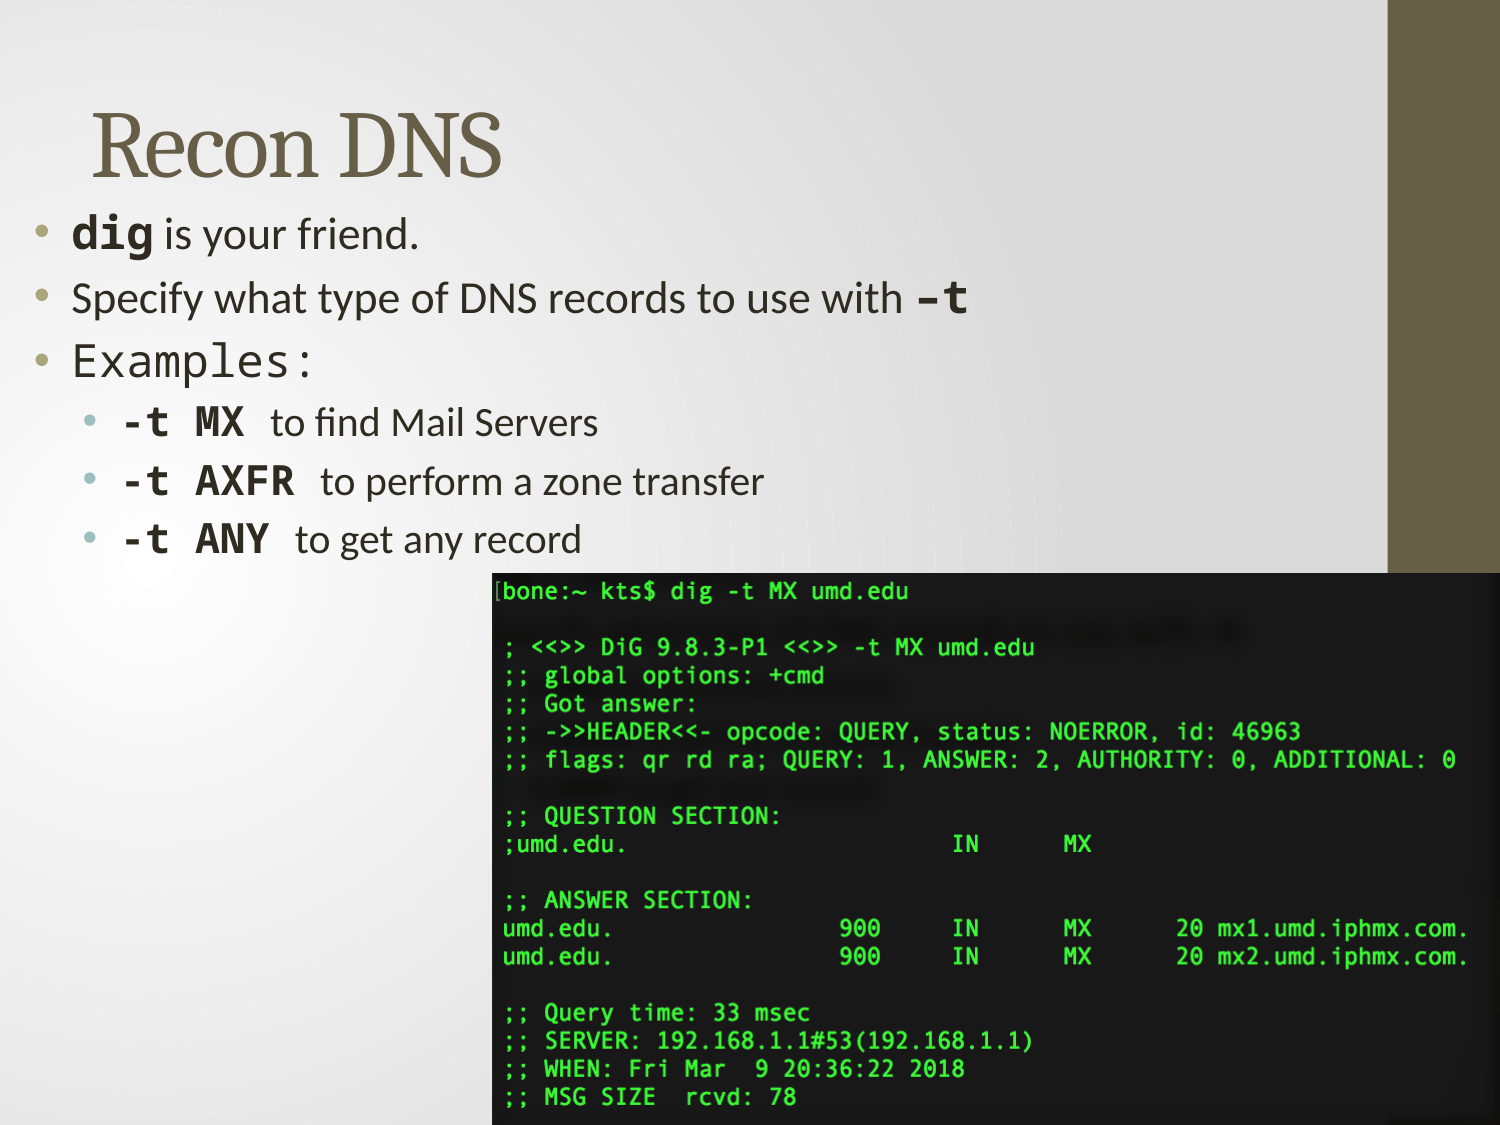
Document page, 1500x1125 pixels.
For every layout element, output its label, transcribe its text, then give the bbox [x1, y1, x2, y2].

title Recon DNS [75, 45, 1325, 233]
list dig is your friend. Specify what type of DNS records to use with –t Examples: -t MX to find Mail Servers -t AXFR to perform a zone transfer -t ANY to get any record [0, 195, 1250, 984]
picture [491, 573, 1500, 1125]
